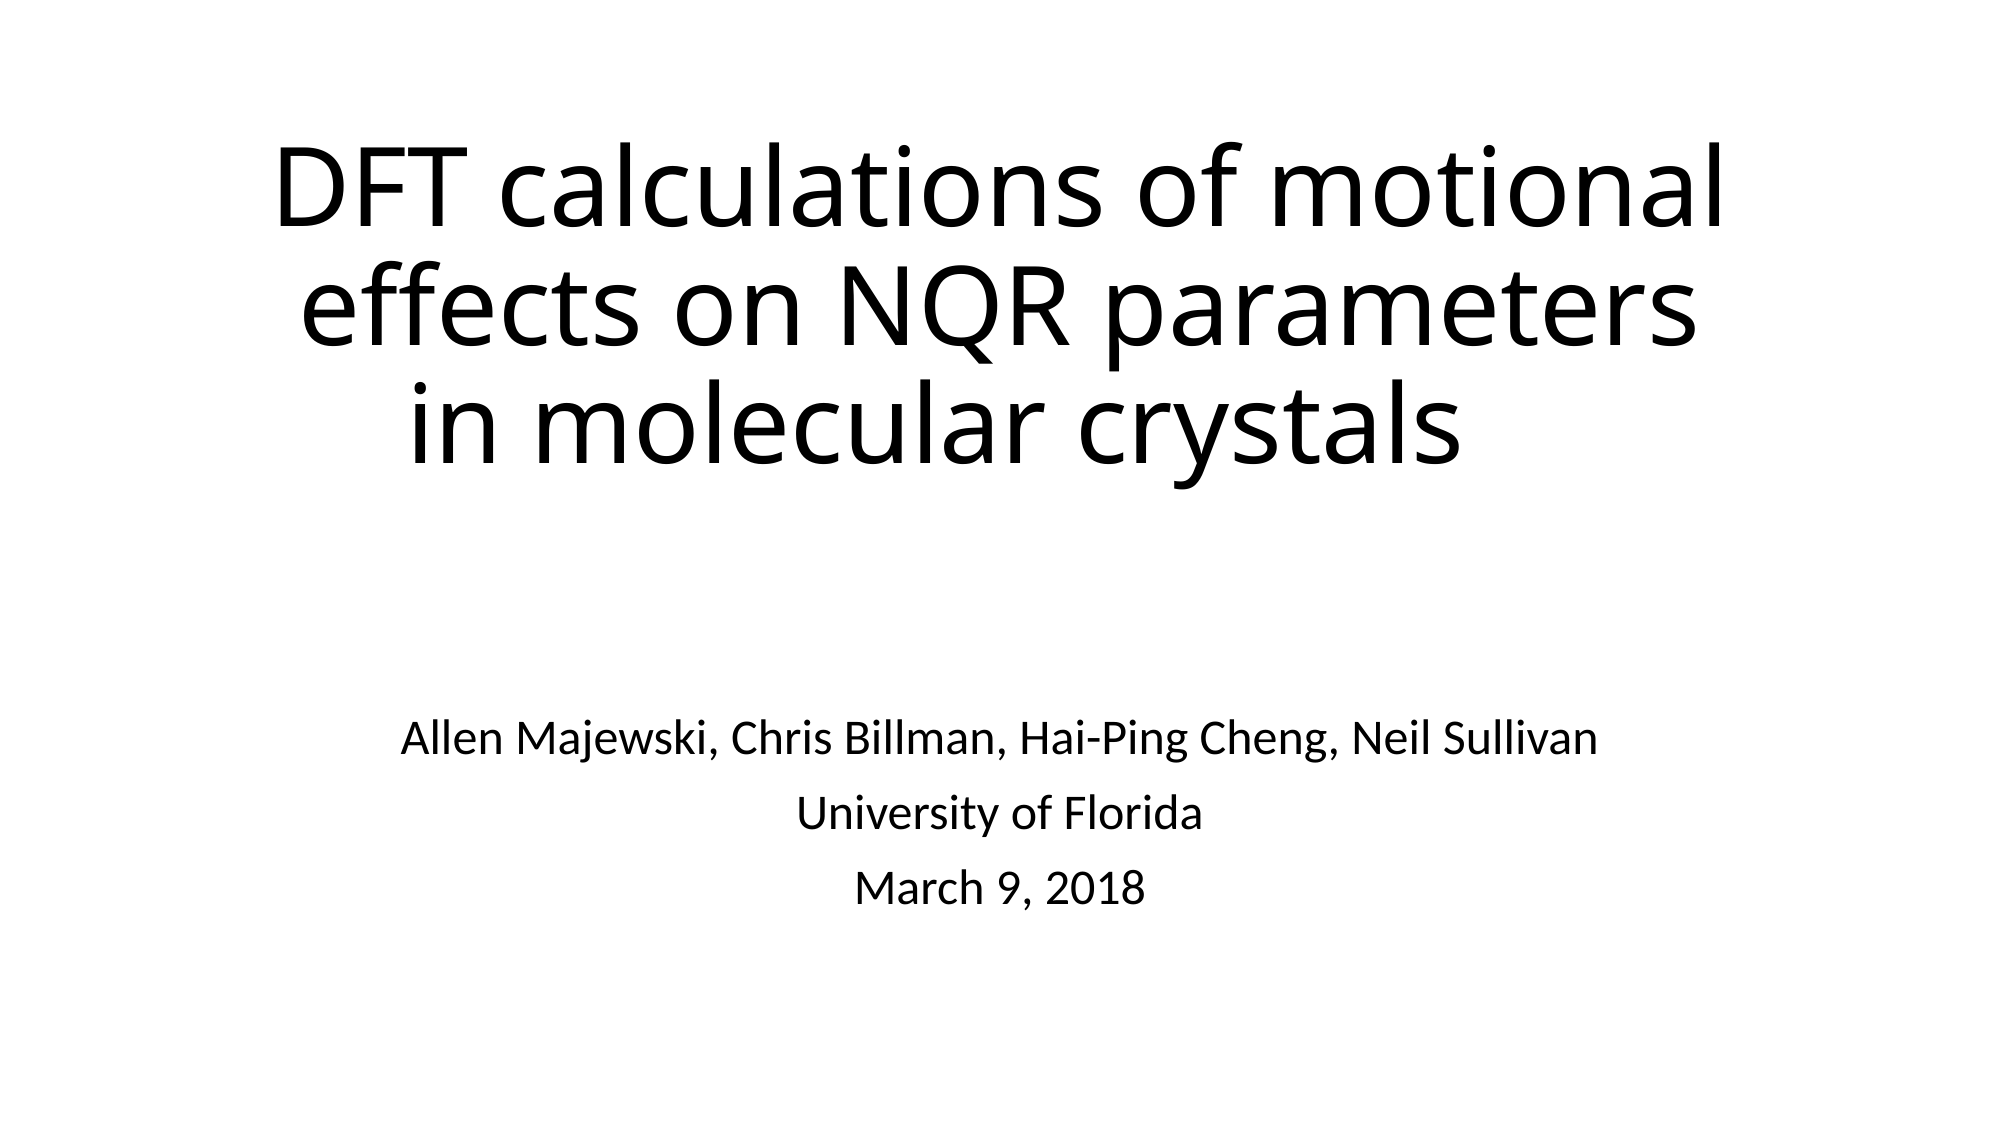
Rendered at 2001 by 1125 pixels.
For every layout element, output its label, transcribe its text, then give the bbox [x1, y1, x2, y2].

subtitle Allen Majewski, Chris Billman, Hai-Ping Cheng, Neil Sullivan University of Florida March 9, 2018 [249, 703, 1750, 976]
title DFT calculations of motional effects on NQR parameters in molecular crystals [249, 103, 1750, 495]
